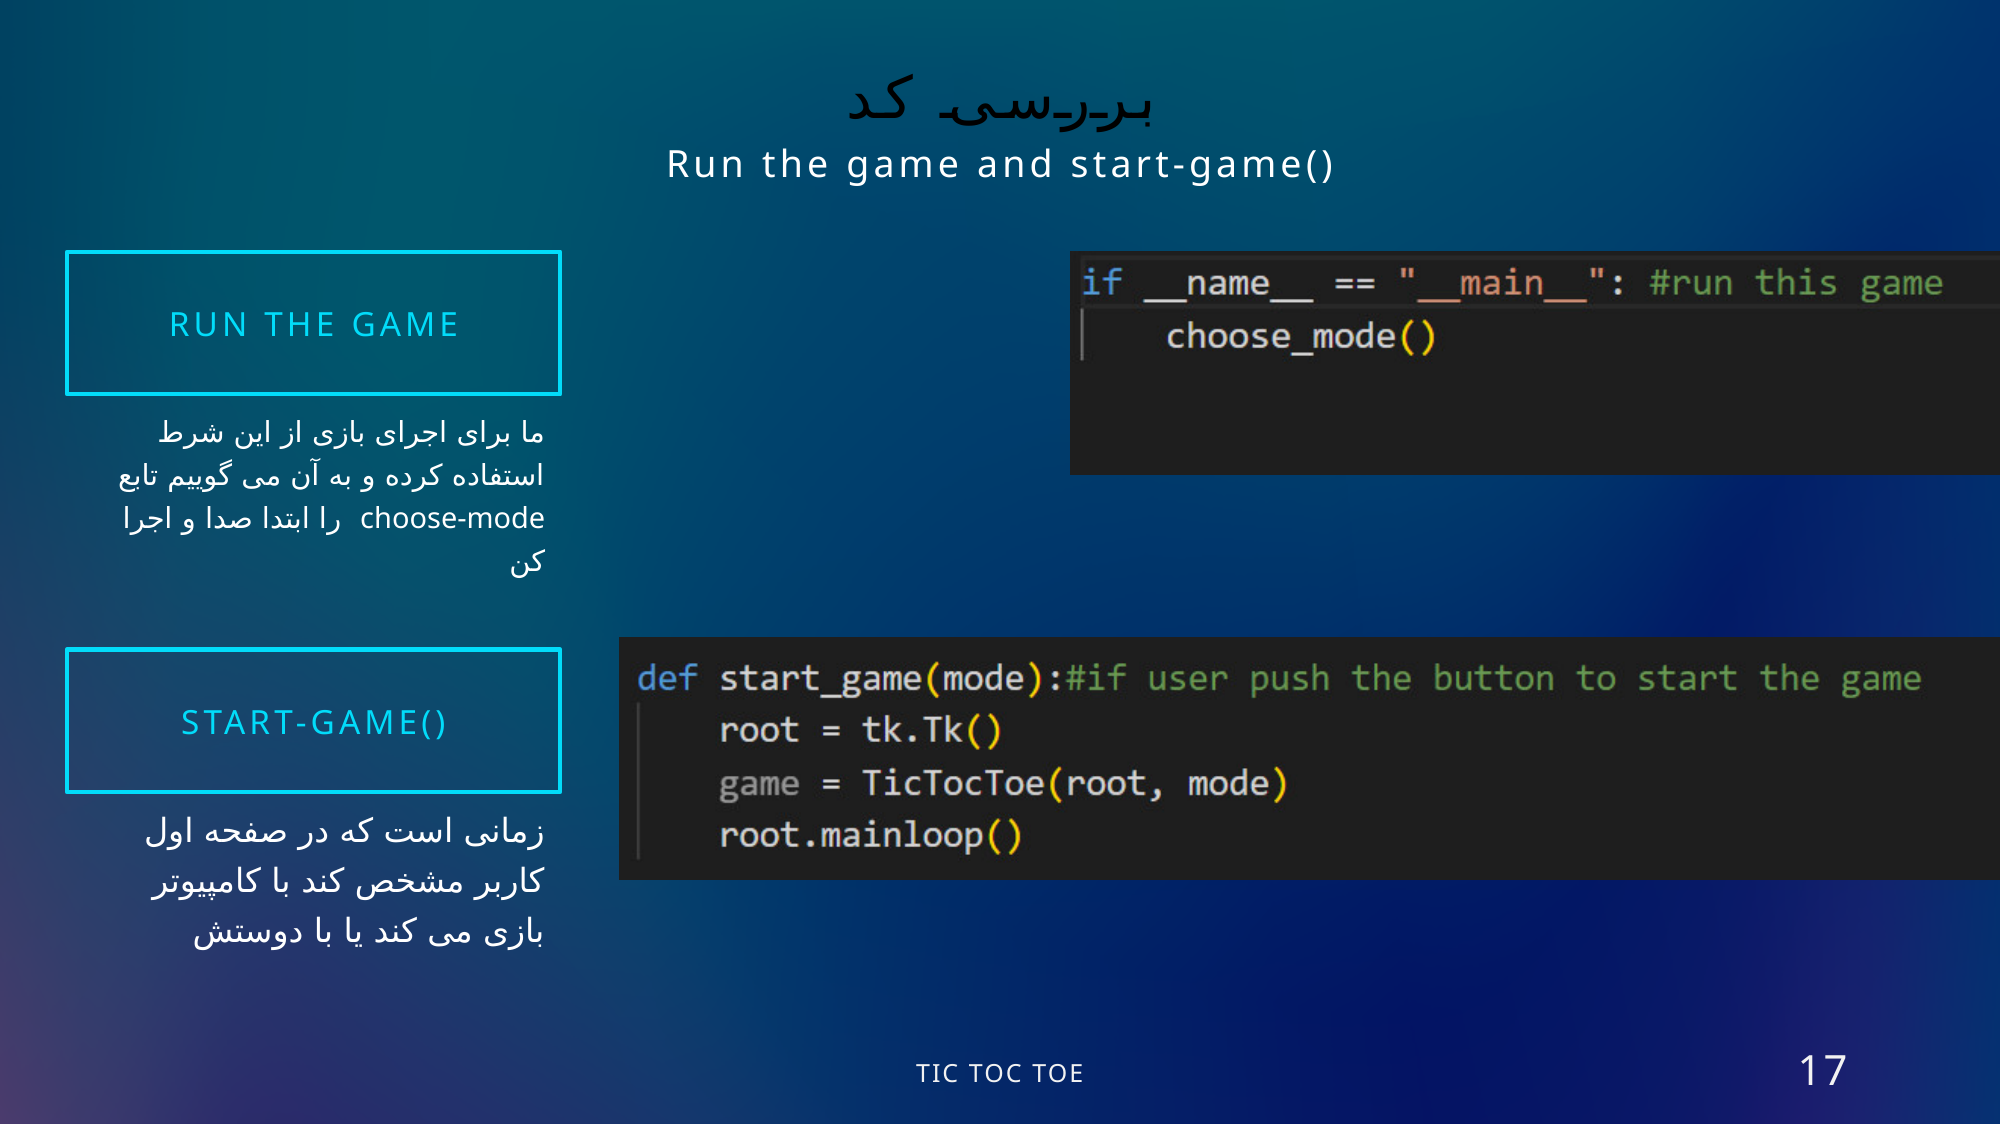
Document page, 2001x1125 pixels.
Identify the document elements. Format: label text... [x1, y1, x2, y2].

title بررسی کد [403, 35, 1600, 139]
list Run the game [65, 250, 562, 396]
list ما برای اجرای بازی از این شرط استفاده کرده و به آن می گوییم تابع choose-mode را ابتدا صدا و اجرا کن [66, 397, 561, 586]
list زمانی است که در صفحه اول کاربر مشخص کند با کامپیوتر بازی می کند یا با دوستش [66, 792, 561, 981]
list Run the game and start-game() [400, 137, 1600, 203]
list Start-game() [65, 647, 562, 794]
slide_number 17 [1412, 1042, 1863, 1103]
footer Tic toc toe [662, 1042, 1338, 1103]
picture [0, 0, 2000, 1125]
